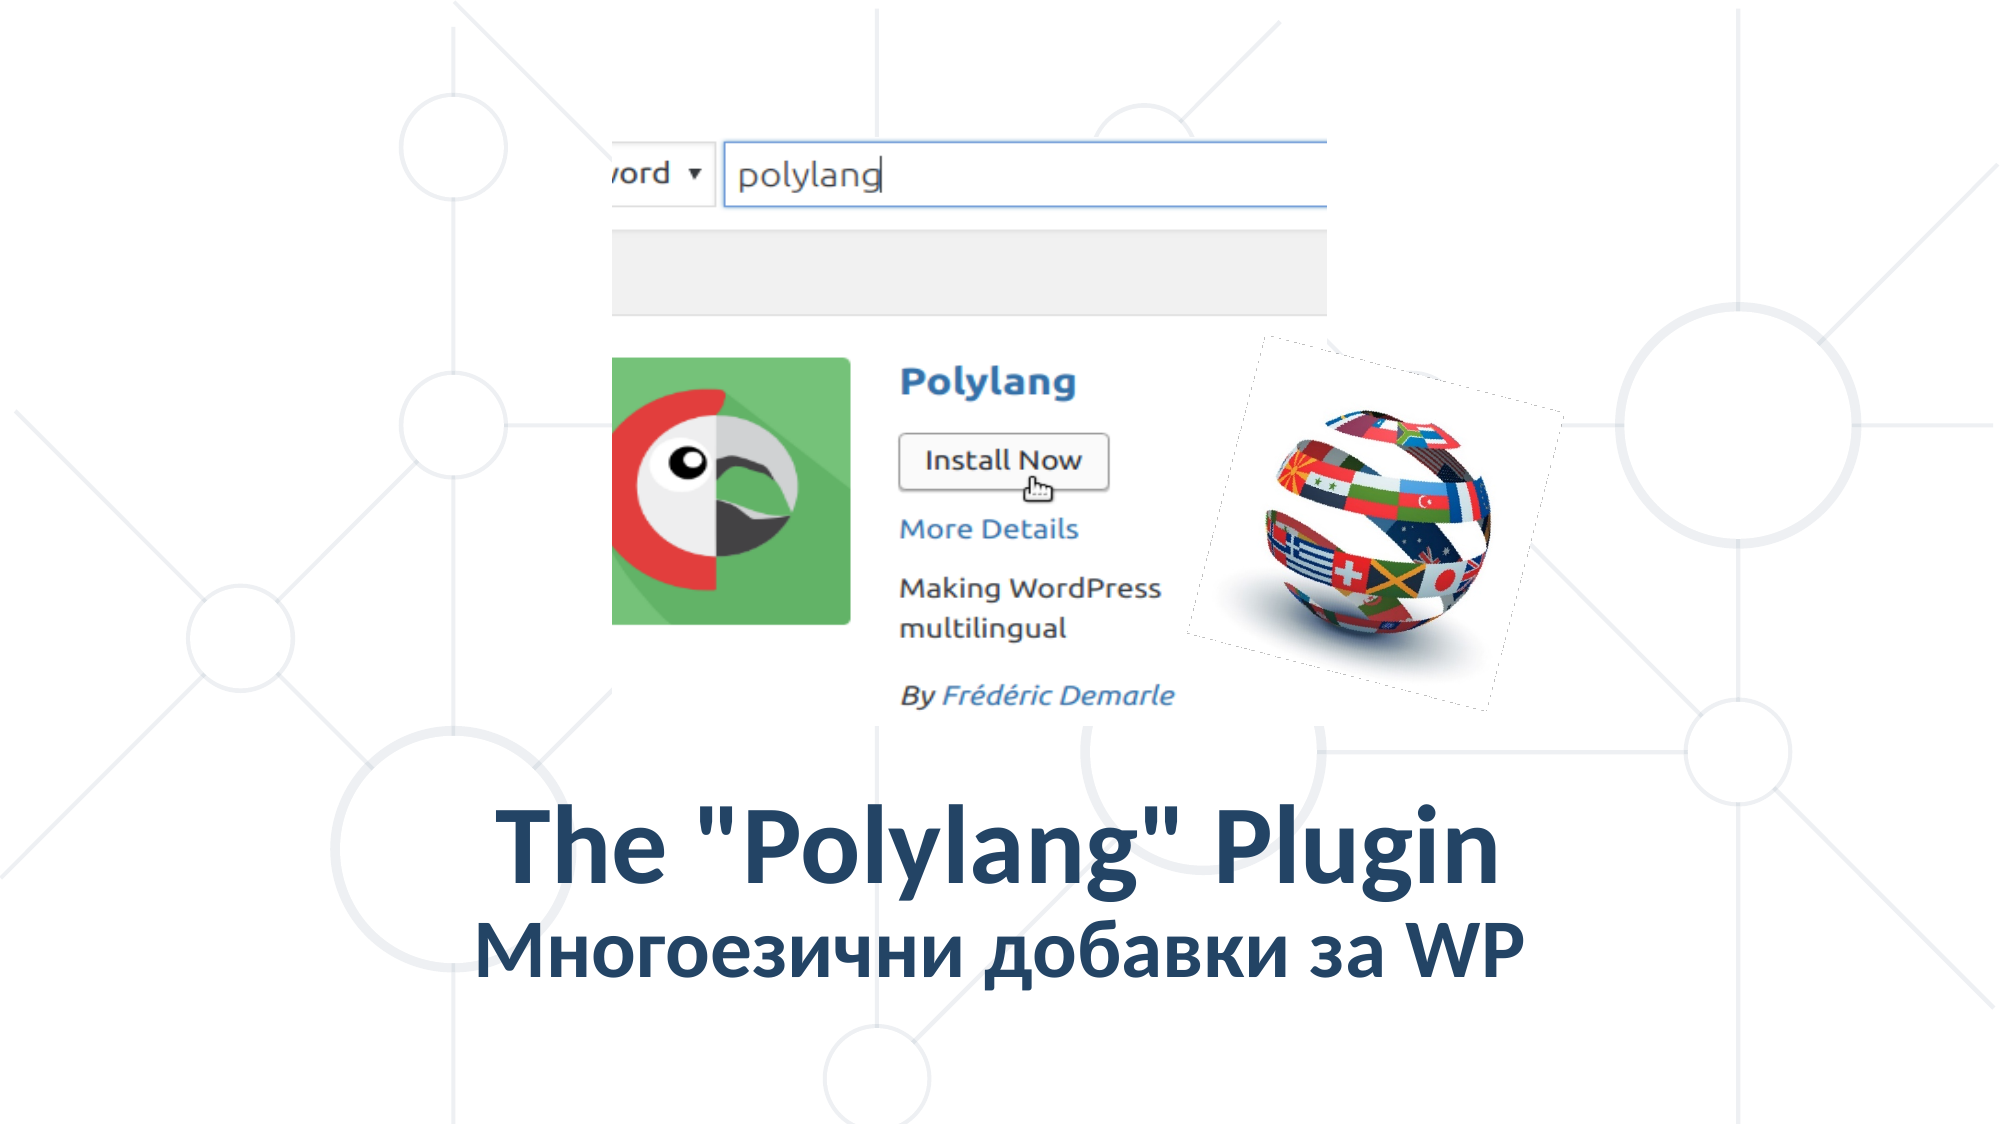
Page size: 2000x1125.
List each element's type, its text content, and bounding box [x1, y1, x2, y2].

list Многоезични добавки за WP [100, 900, 1899, 983]
list The "Polylang" Plugin [100, 771, 1899, 898]
picture [611, 137, 1564, 727]
